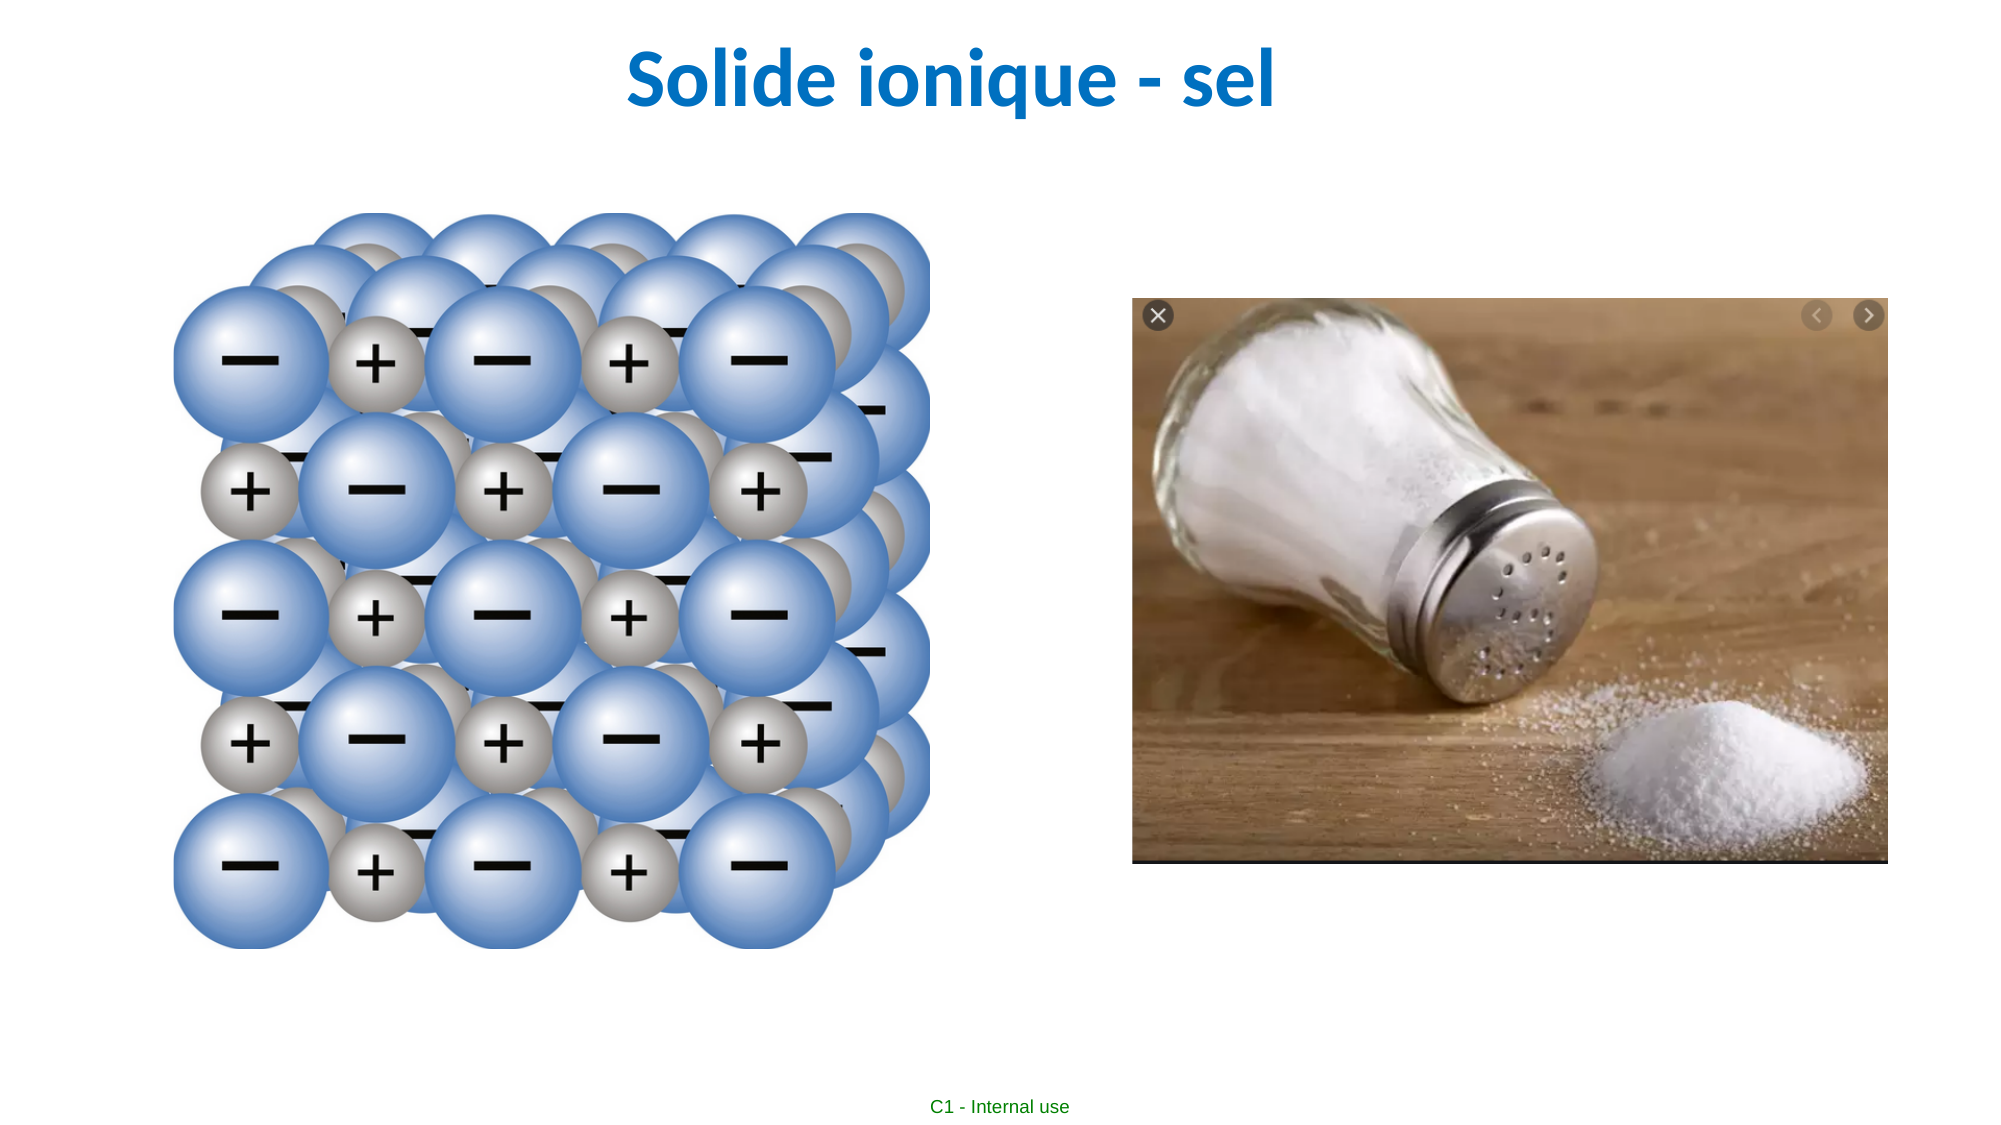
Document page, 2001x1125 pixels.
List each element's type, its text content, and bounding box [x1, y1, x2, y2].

picture [1132, 298, 1888, 864]
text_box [164, 213, 930, 949]
text_box Solide ionique - sel [15, 16, 1888, 131]
